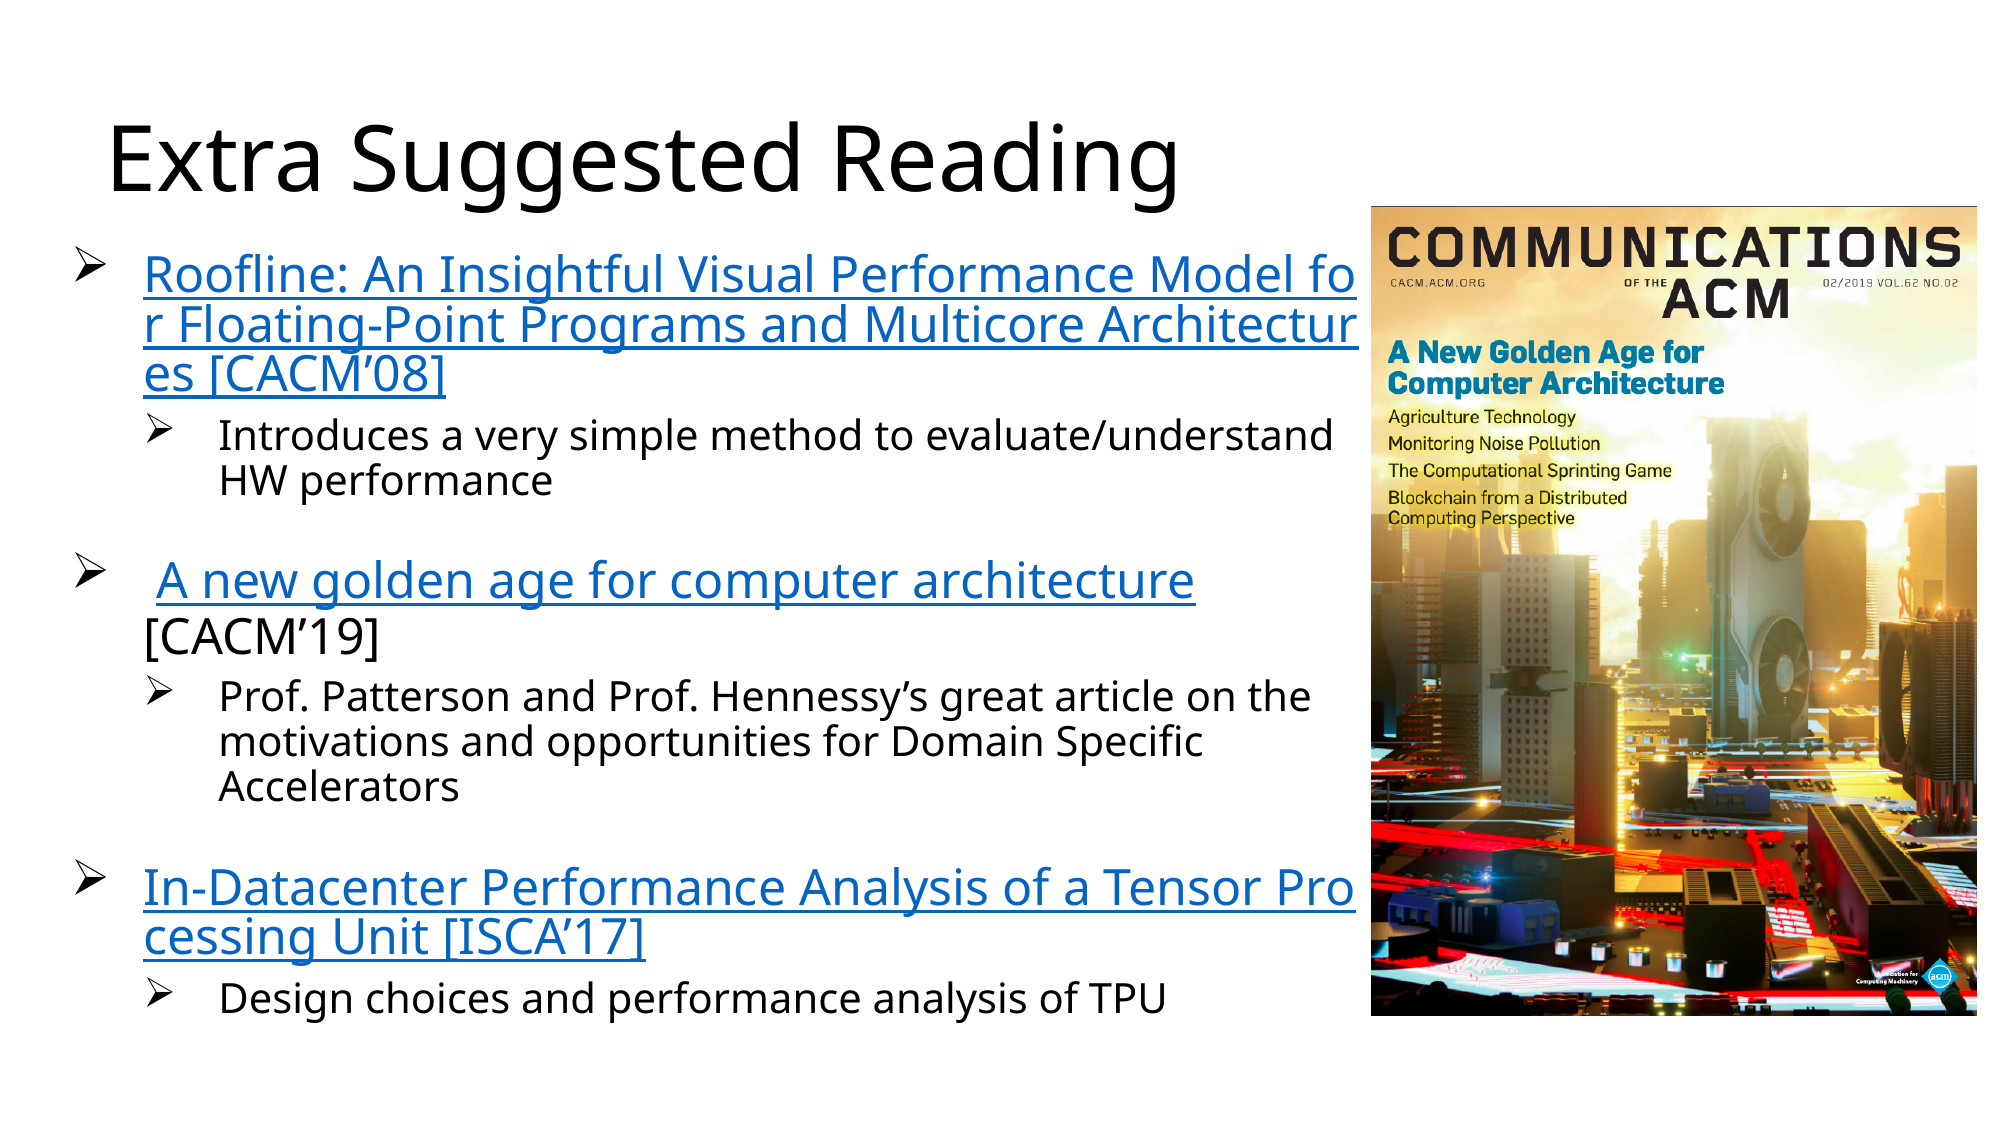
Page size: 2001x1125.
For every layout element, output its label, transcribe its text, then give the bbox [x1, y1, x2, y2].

title Extra Suggested Reading [90, 52, 1863, 236]
list Roofline: An Insightful Visual Performance Model for Floating-Point Programs and Multicore Architectures [CACM’08] Introduces a very simple method to evaluate/understand HW performance A new golden age for computer architecture [CACM’19] Prof. Patterson and Prof. Hennessy’s great article on the motivations and opportunities for Domain Specific Accelerators In-Datacenter Performance Analysis of a Tensor Processing Unit [ISCA’17] Design choices and performance analysis of TPU [53, 236, 1370, 1016]
picture [1370, 206, 1977, 1016]
